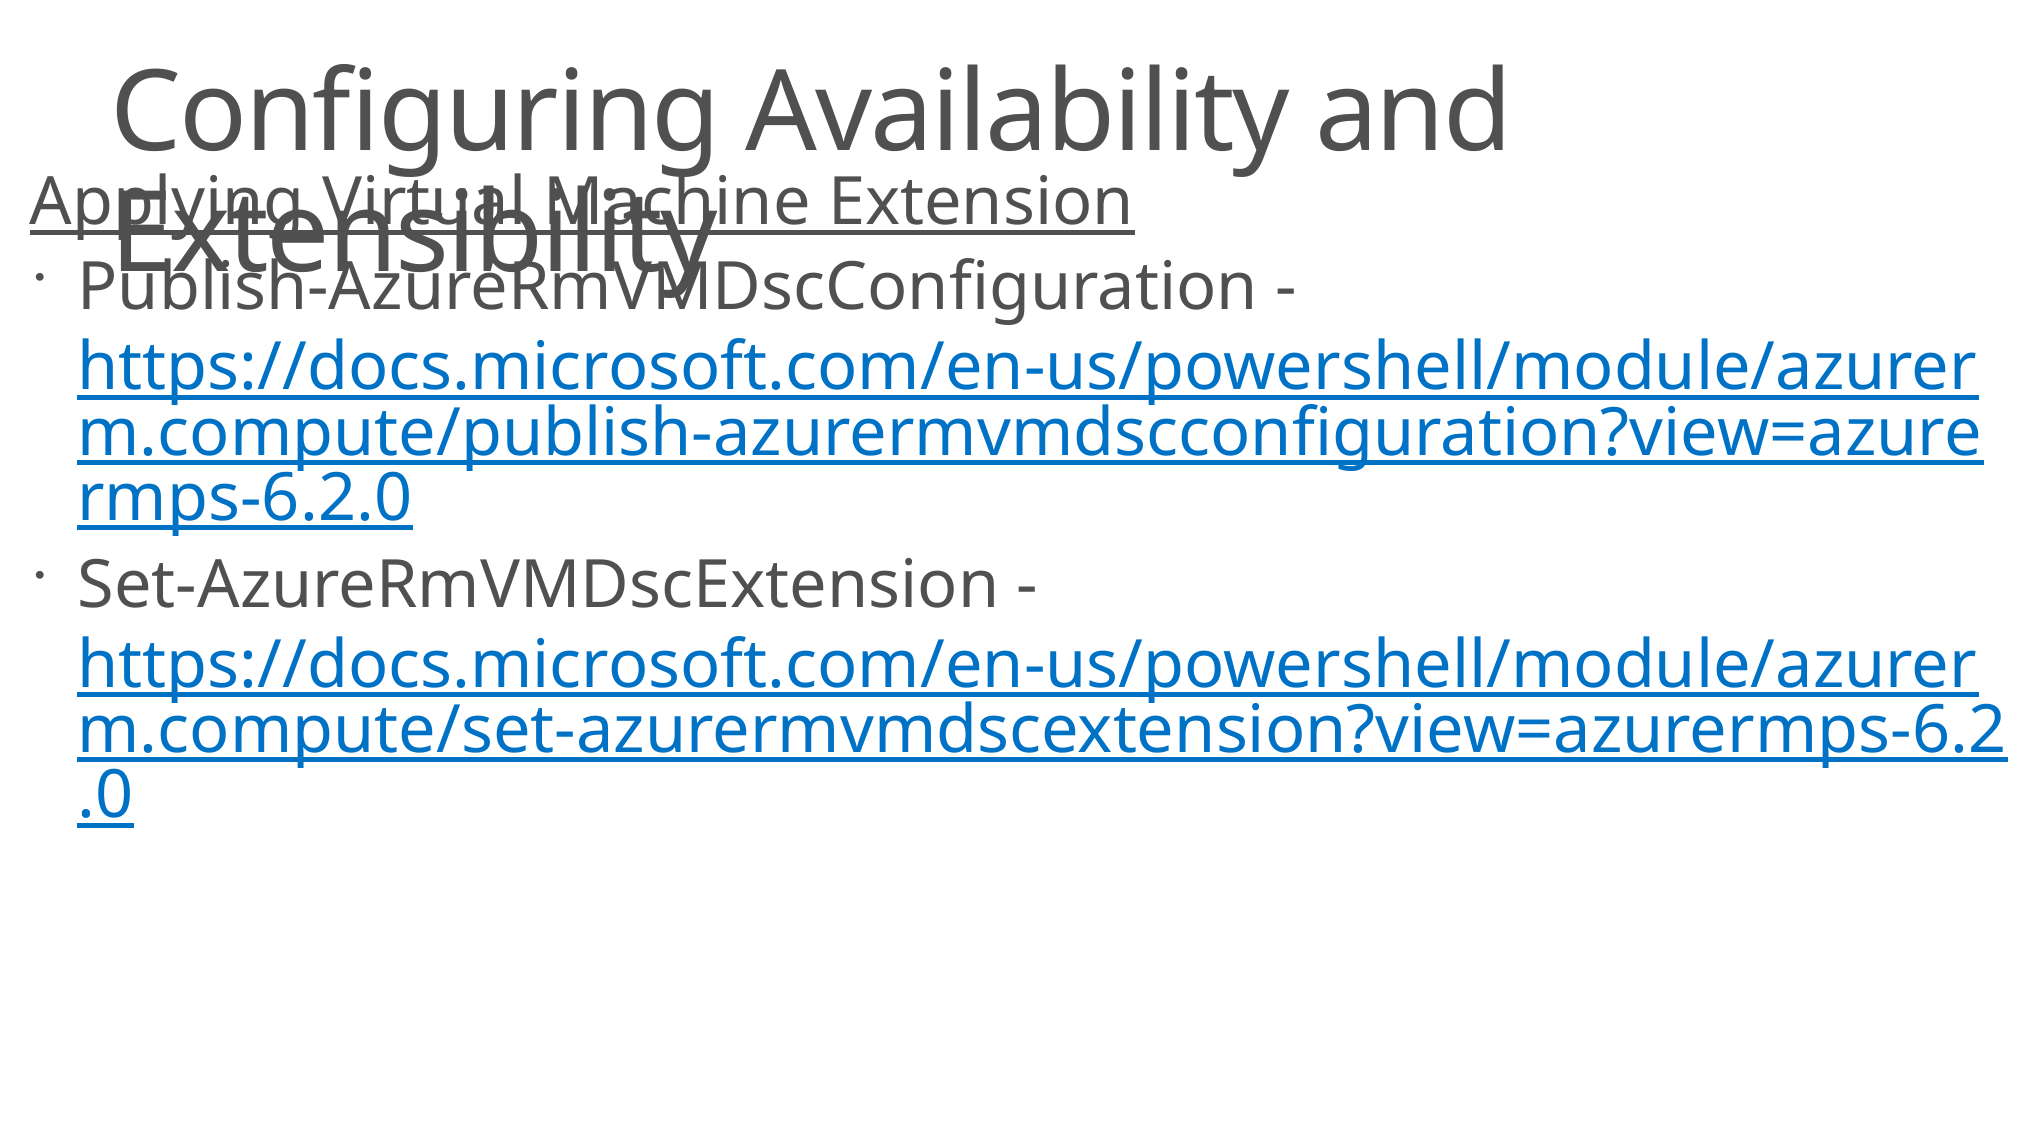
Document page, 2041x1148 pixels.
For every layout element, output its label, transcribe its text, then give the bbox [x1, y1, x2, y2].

list Applying Virtual Machine Extension Publish-AzureRmVMDscConfiguration - https://docs.microsoft.com/en-us/powershell/module/azurerm.compute/publish-azurermvmdscconfiguration?view=azurermps-6.2.0 Set-AzureRmVMDscExtension - https://docs.microsoft.com/en-us/powershell/module/azurerm.compute/set-azurermvmdscextension?view=azurermps-6.2.0 [0, 143, 2040, 1110]
title Configuring Availability and Extensibility [86, 38, 1953, 143]
